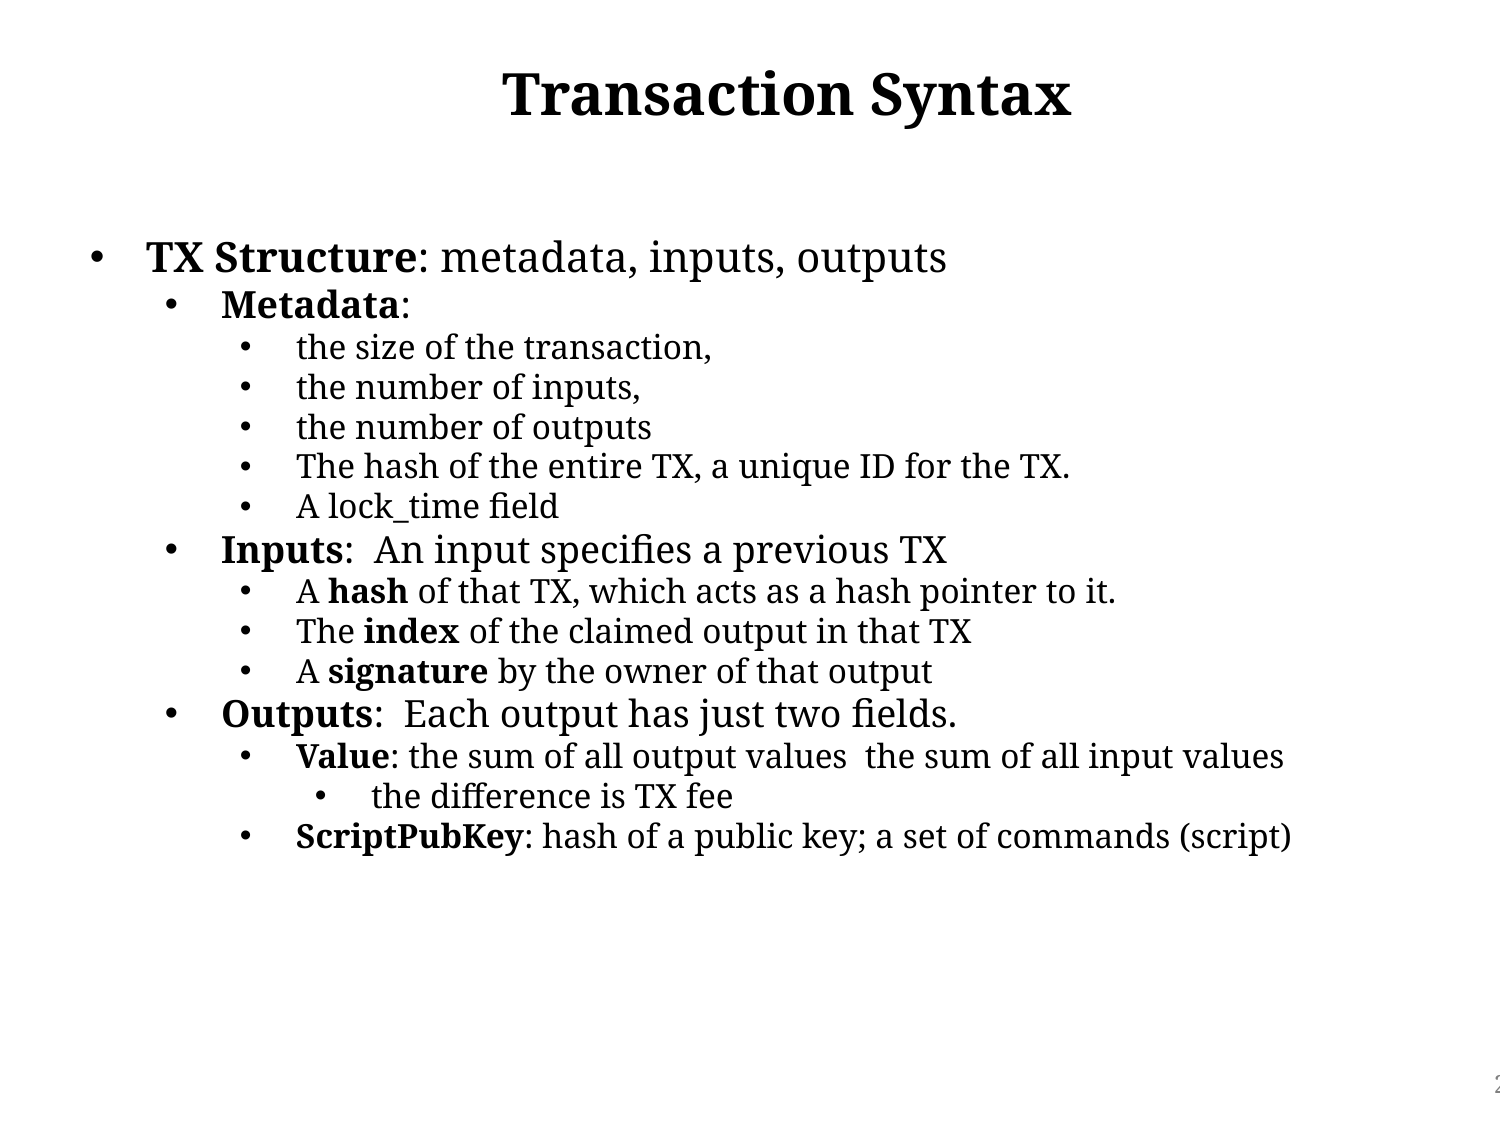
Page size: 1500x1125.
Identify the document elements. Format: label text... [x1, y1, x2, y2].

text_box Transaction Syntax [0, 49, 1500, 135]
